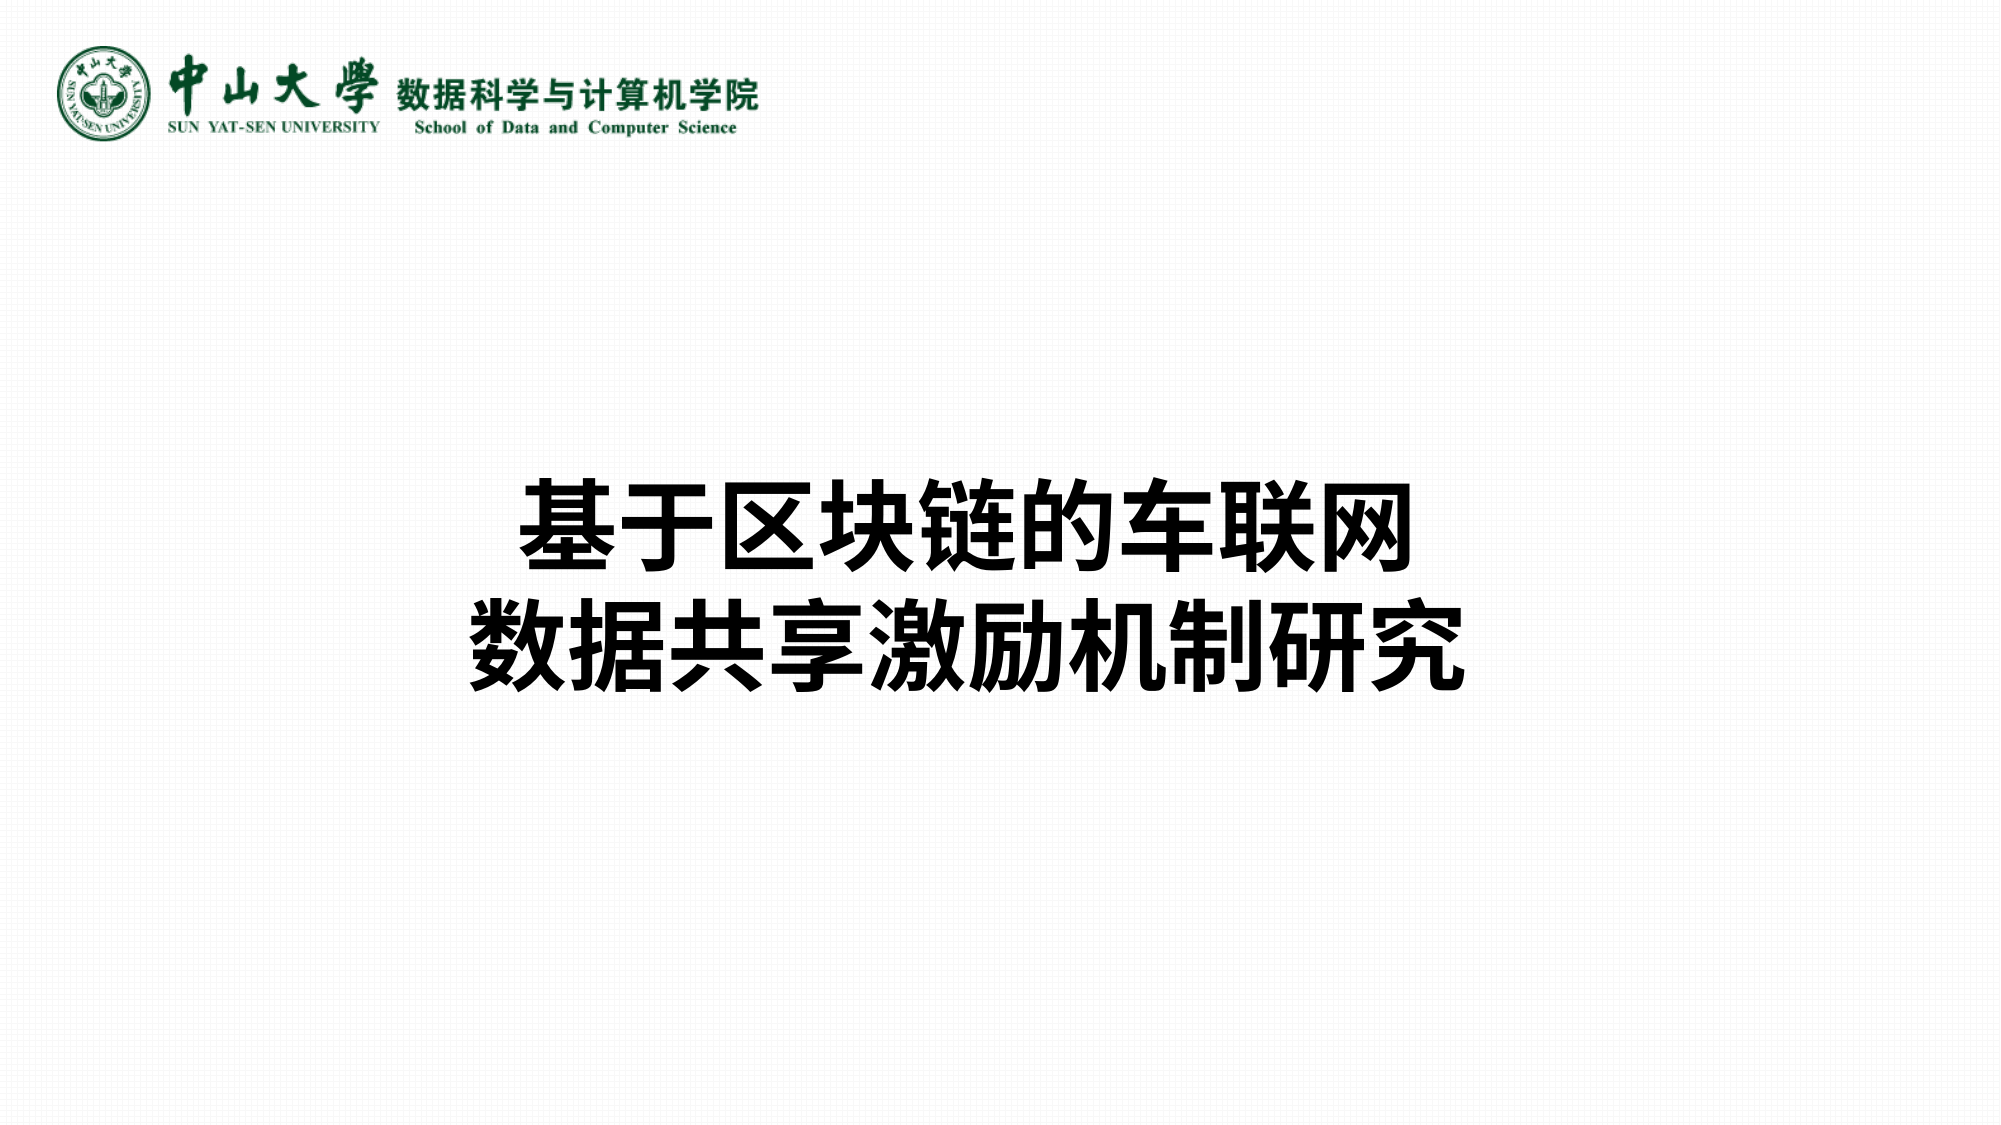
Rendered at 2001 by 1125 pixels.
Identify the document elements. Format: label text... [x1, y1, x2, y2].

picture [38, 46, 783, 143]
title 基于区块链的车联网 数据共享激励机制研究 [217, 176, 1718, 782]
